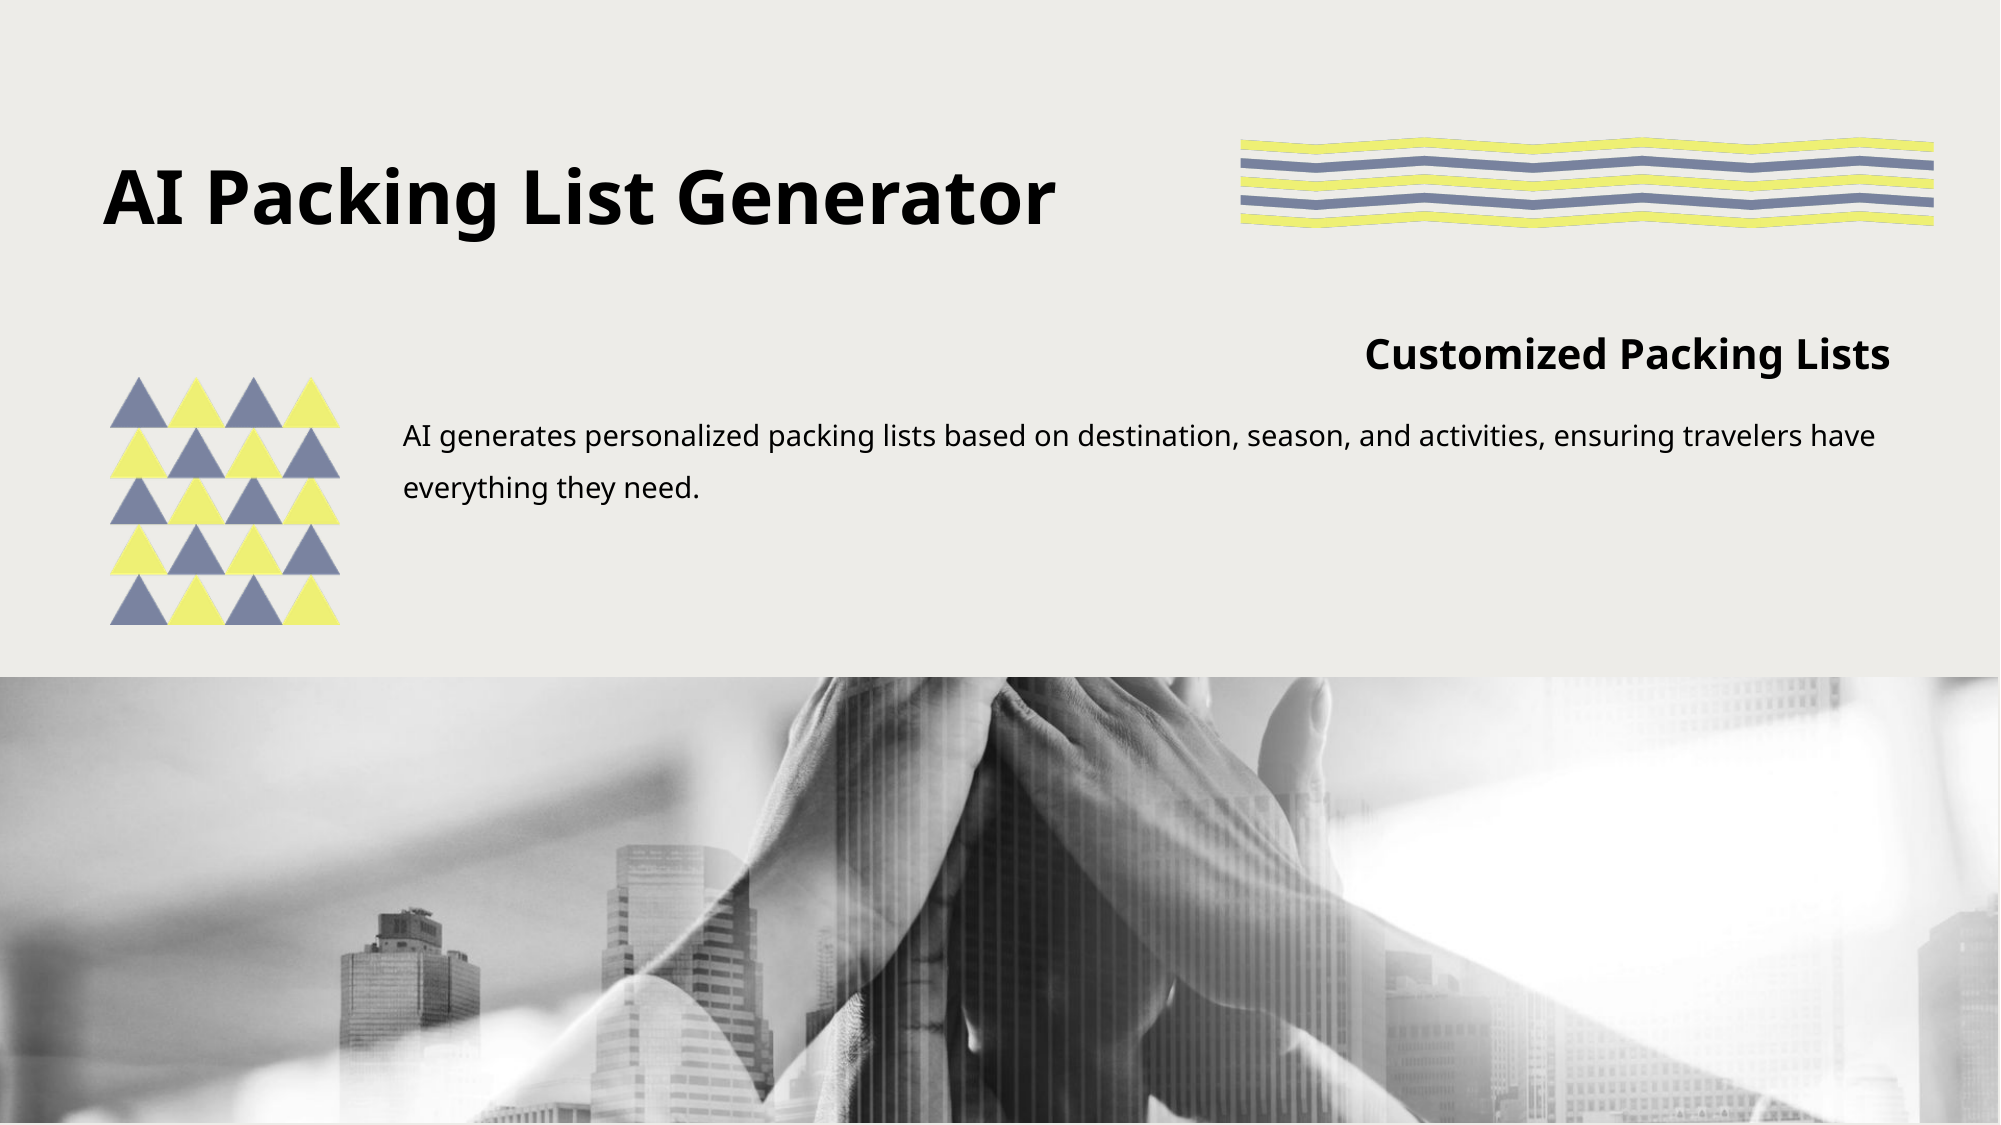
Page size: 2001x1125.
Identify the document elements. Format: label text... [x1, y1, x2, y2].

picture [0, 677, 1998, 1124]
picture [110, 377, 340, 625]
picture [1240, 137, 1934, 228]
text_box Customized Packing Lists [540, 327, 1892, 378]
text_box AI generates personalized packing lists based on destination, season, and activities, ensuring travelers have everything they need. [387, 392, 1899, 513]
text_box AI Packing List Generator [88, 142, 1427, 279]
